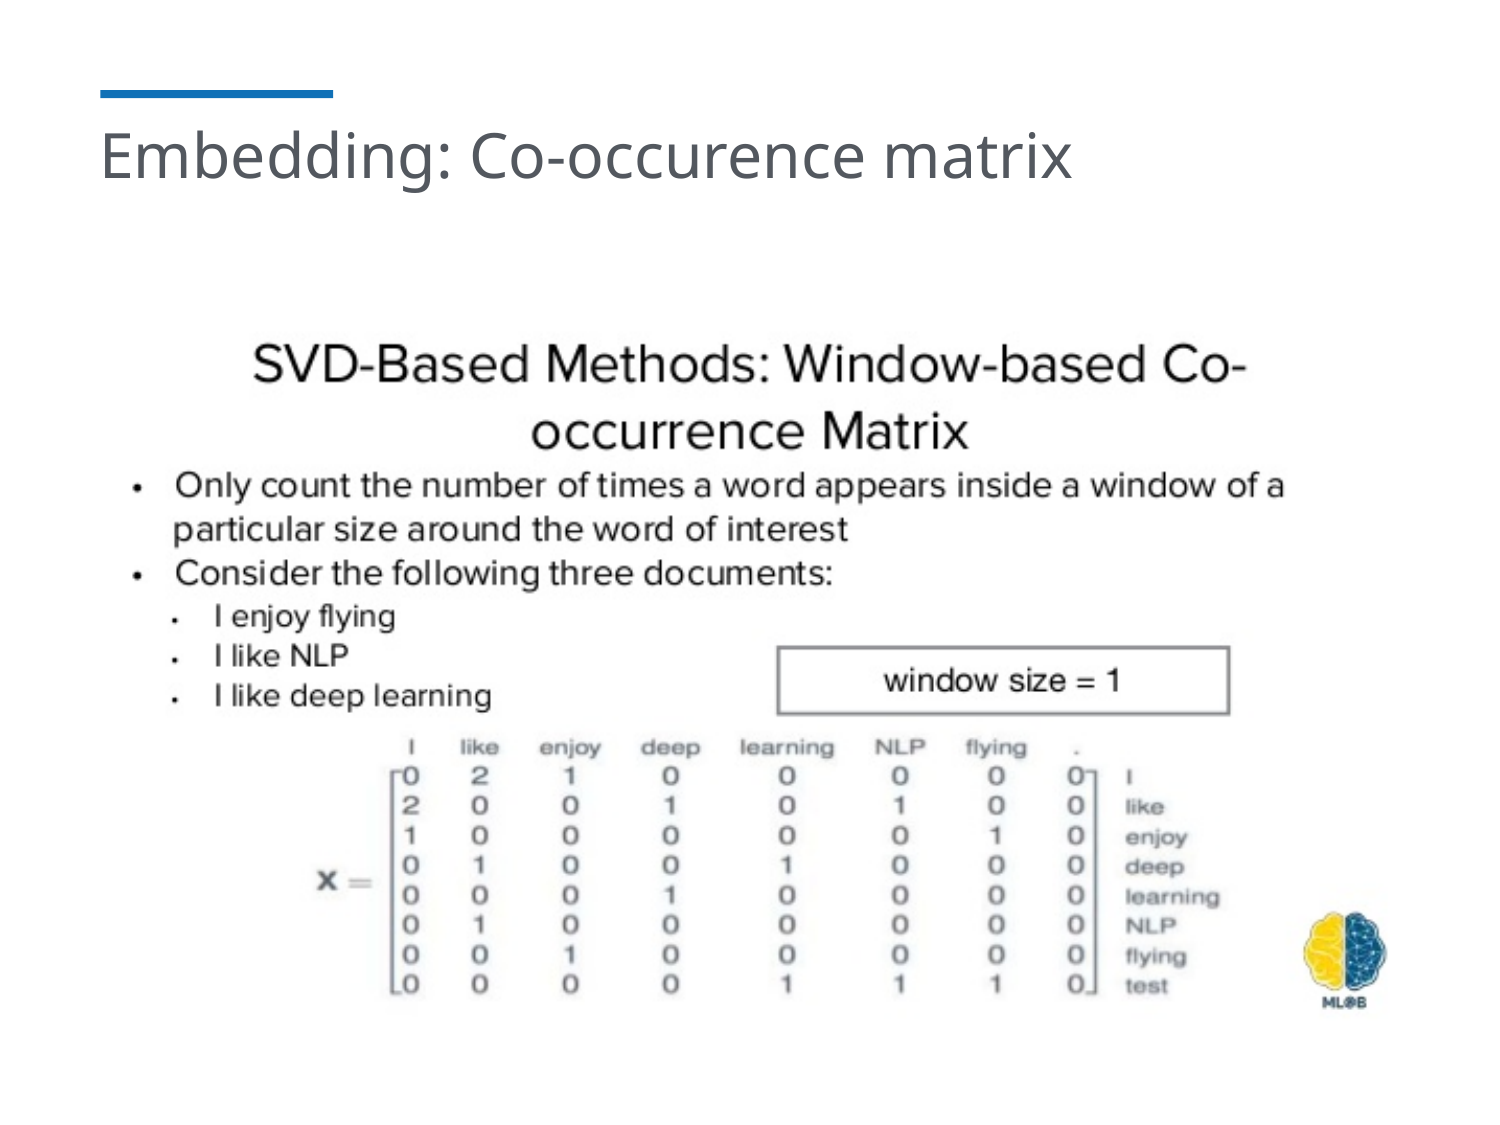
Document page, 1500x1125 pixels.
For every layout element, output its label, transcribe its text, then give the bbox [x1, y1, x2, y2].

picture [83, 282, 1417, 1033]
title Embedding: Co-occurence matrix [84, 117, 1416, 199]
